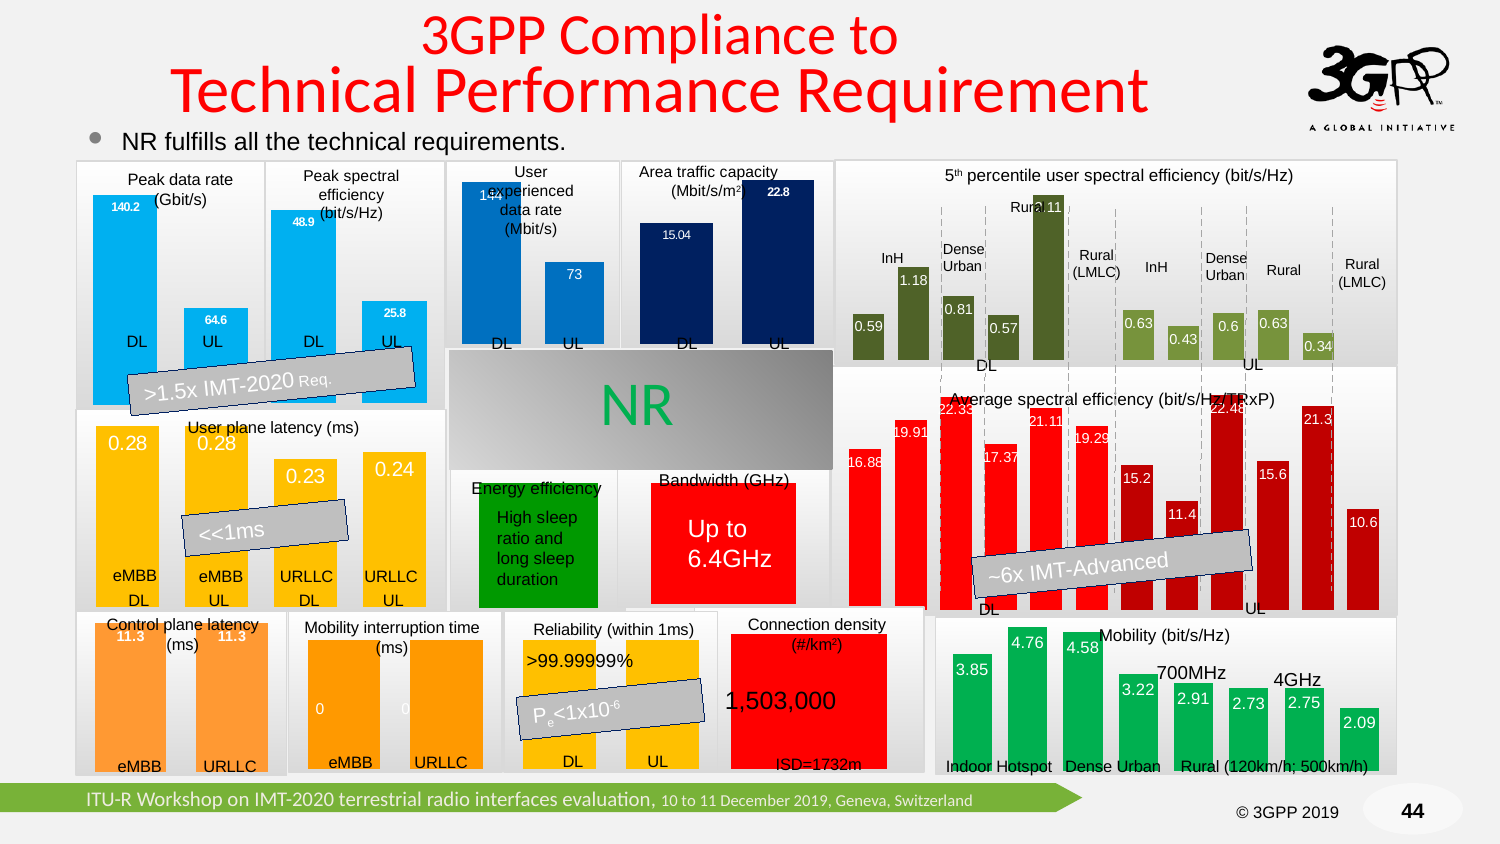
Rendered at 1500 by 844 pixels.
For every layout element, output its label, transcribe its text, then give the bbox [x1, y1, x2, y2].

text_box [475, 325, 806, 362]
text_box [939, 206, 1333, 593]
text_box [112, 582, 420, 619]
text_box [111, 323, 418, 360]
text_box Area traffic capacity (Mbit/s/m2) [622, 154, 795, 158]
text_box NR [585, 370, 778, 446]
text_box Rural (120km/h; 500km/h) [1165, 748, 1406, 784]
chart [74, 159, 1399, 777]
text_box [449, 357, 828, 456]
text_box NR fulfills all the technical requirements. [73, 118, 583, 160]
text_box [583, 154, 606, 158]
title 3GPP Compliance to Technical Performance Requirement [75, 6, 1246, 127]
picture [1303, 19, 1462, 156]
